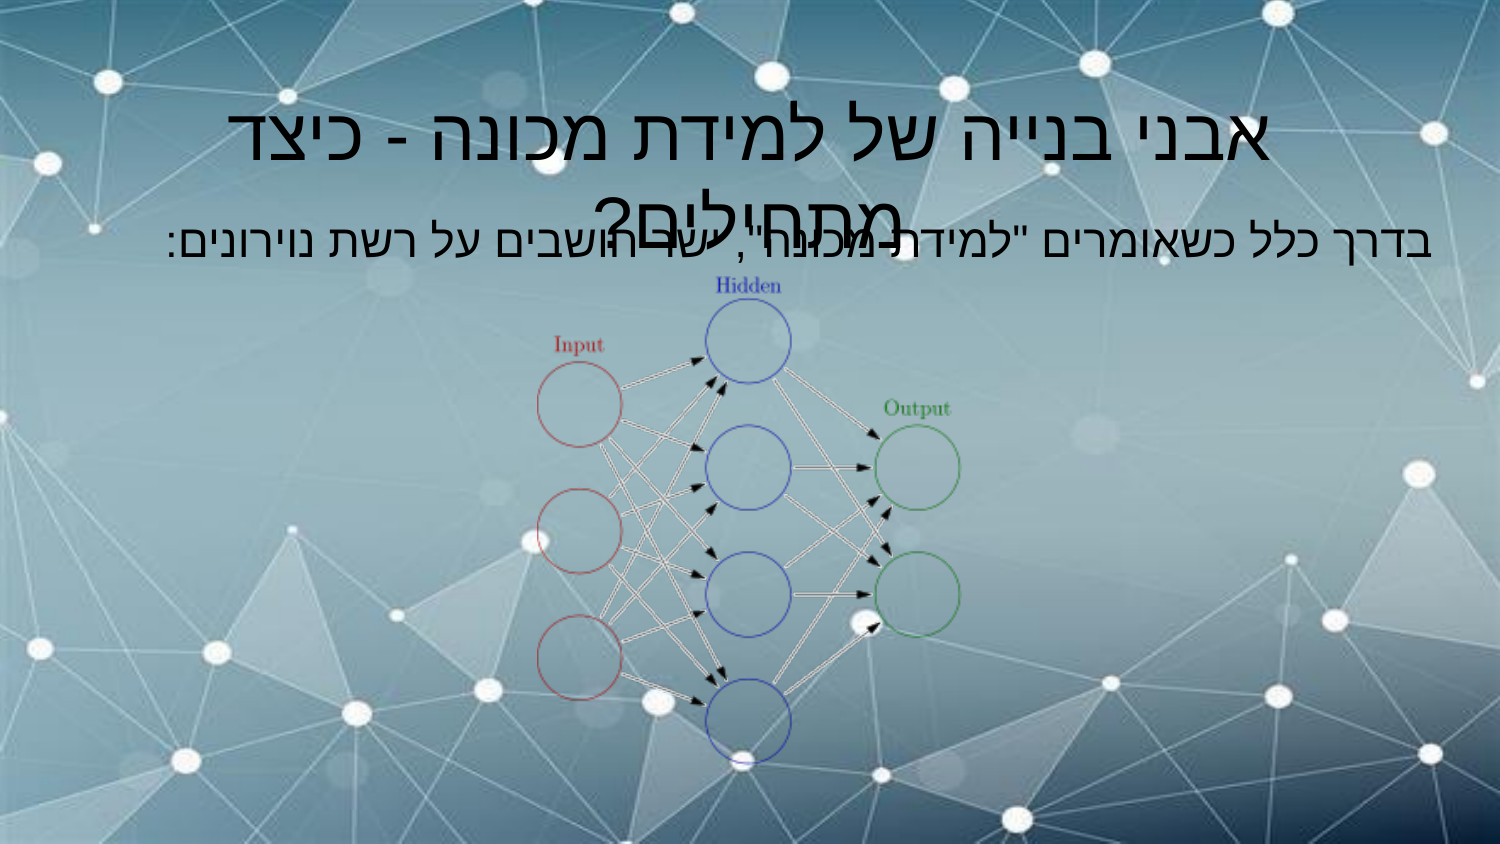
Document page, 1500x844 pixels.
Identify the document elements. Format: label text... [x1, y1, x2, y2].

list בדרך כלל כשאומרים "למידת מכונה", ישר חושבים על רשת נוירונים: [51, 189, 1449, 750]
title אבני בנייה של למידת מכונה - כיצד מתחילים? [51, 72, 1449, 167]
picture [0, 0, 1500, 844]
